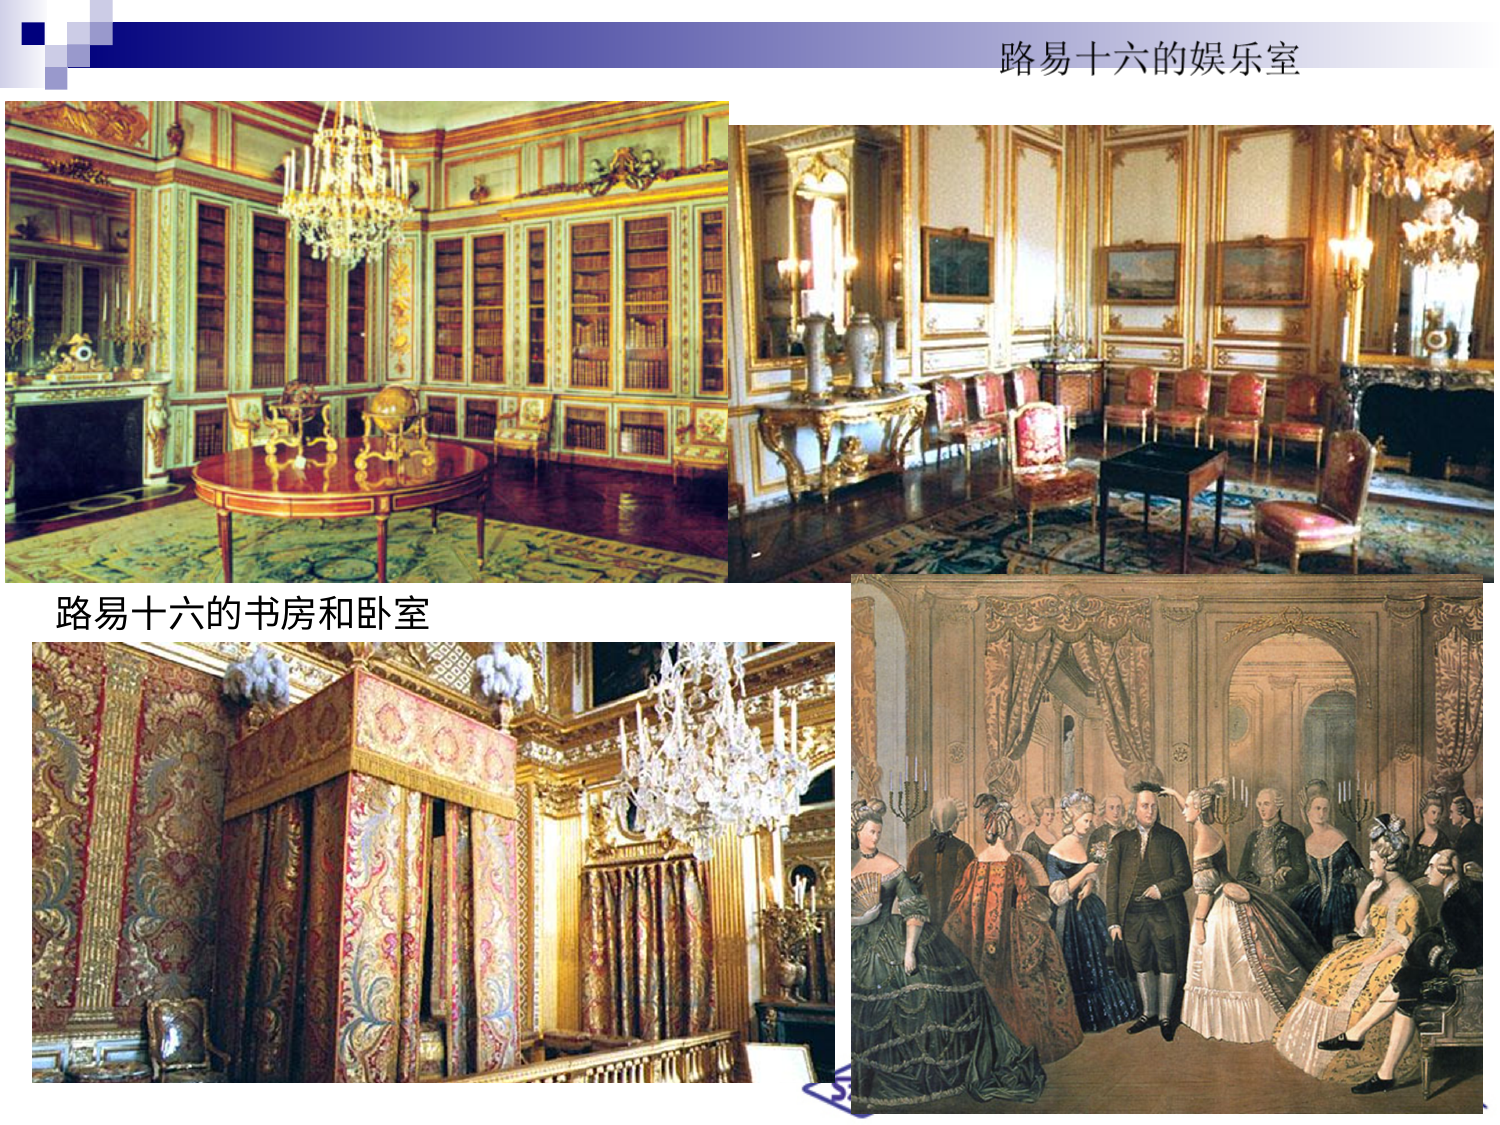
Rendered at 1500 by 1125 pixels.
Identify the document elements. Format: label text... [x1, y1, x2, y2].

text_box 路易十六的书房和卧室 [40, 591, 446, 640]
picture [4, 101, 1500, 1125]
picture [974, 20, 1325, 103]
